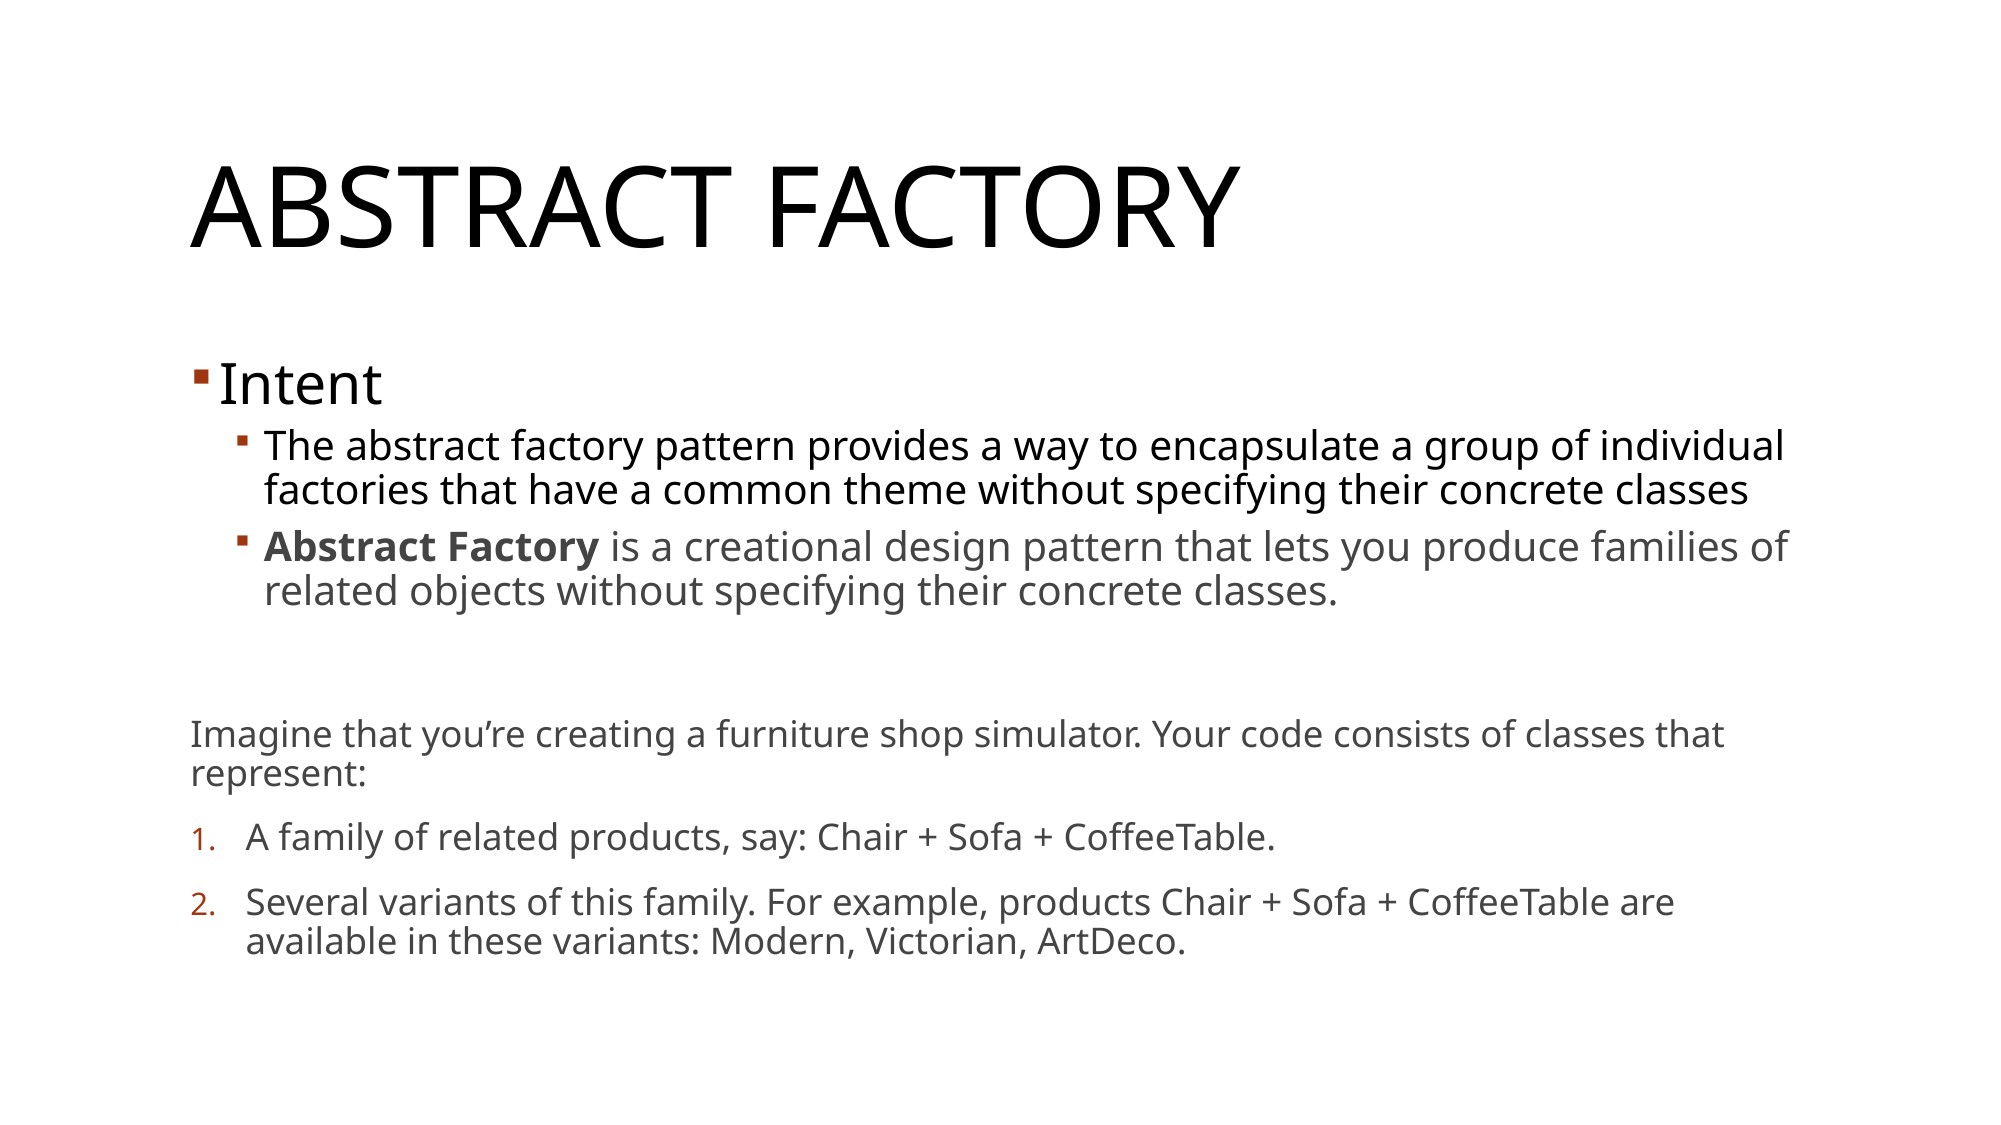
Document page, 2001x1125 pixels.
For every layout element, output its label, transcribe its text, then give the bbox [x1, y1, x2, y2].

list Intent The abstract factory pattern provides a way to encapsulate a group of individual factories that have a common theme without specifying their concrete classes Abstract Factory is a creational design pattern that lets you produce families of related objects without specifying their concrete classes. Imagine that you’re creating a furniture shop simulator. Your code consists of classes that represent: A family of related products, say: Chair + Sofa + CoffeeTable. Several variants of this family. For example, products Chair + Sofa + CoffeeTable are available in these variants: Modern, Victorian, ArtDeco. [175, 348, 1826, 1013]
title ABSTRACT FACTORY [175, 79, 1826, 344]
